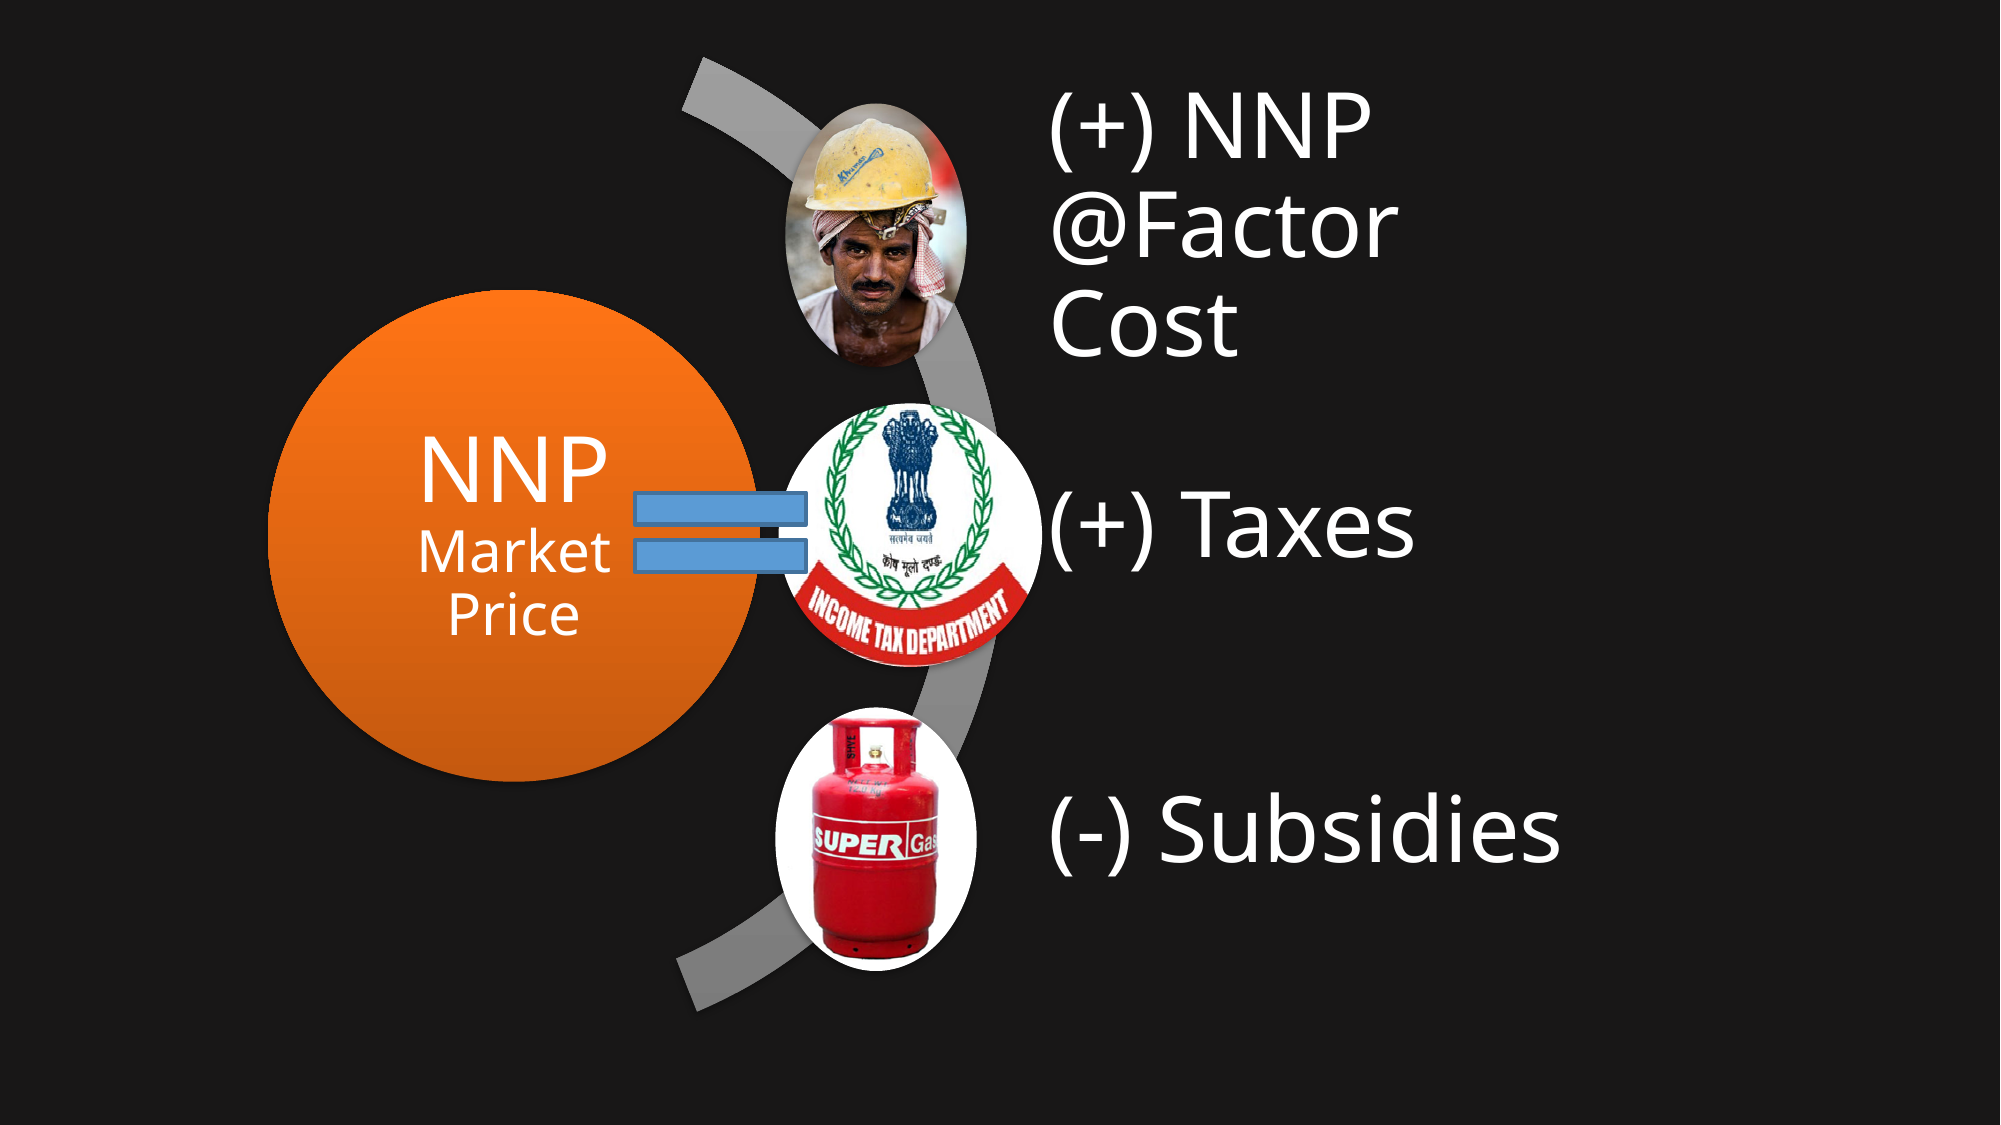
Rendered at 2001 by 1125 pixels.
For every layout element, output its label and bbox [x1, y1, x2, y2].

list [0, 16, 1604, 1051]
